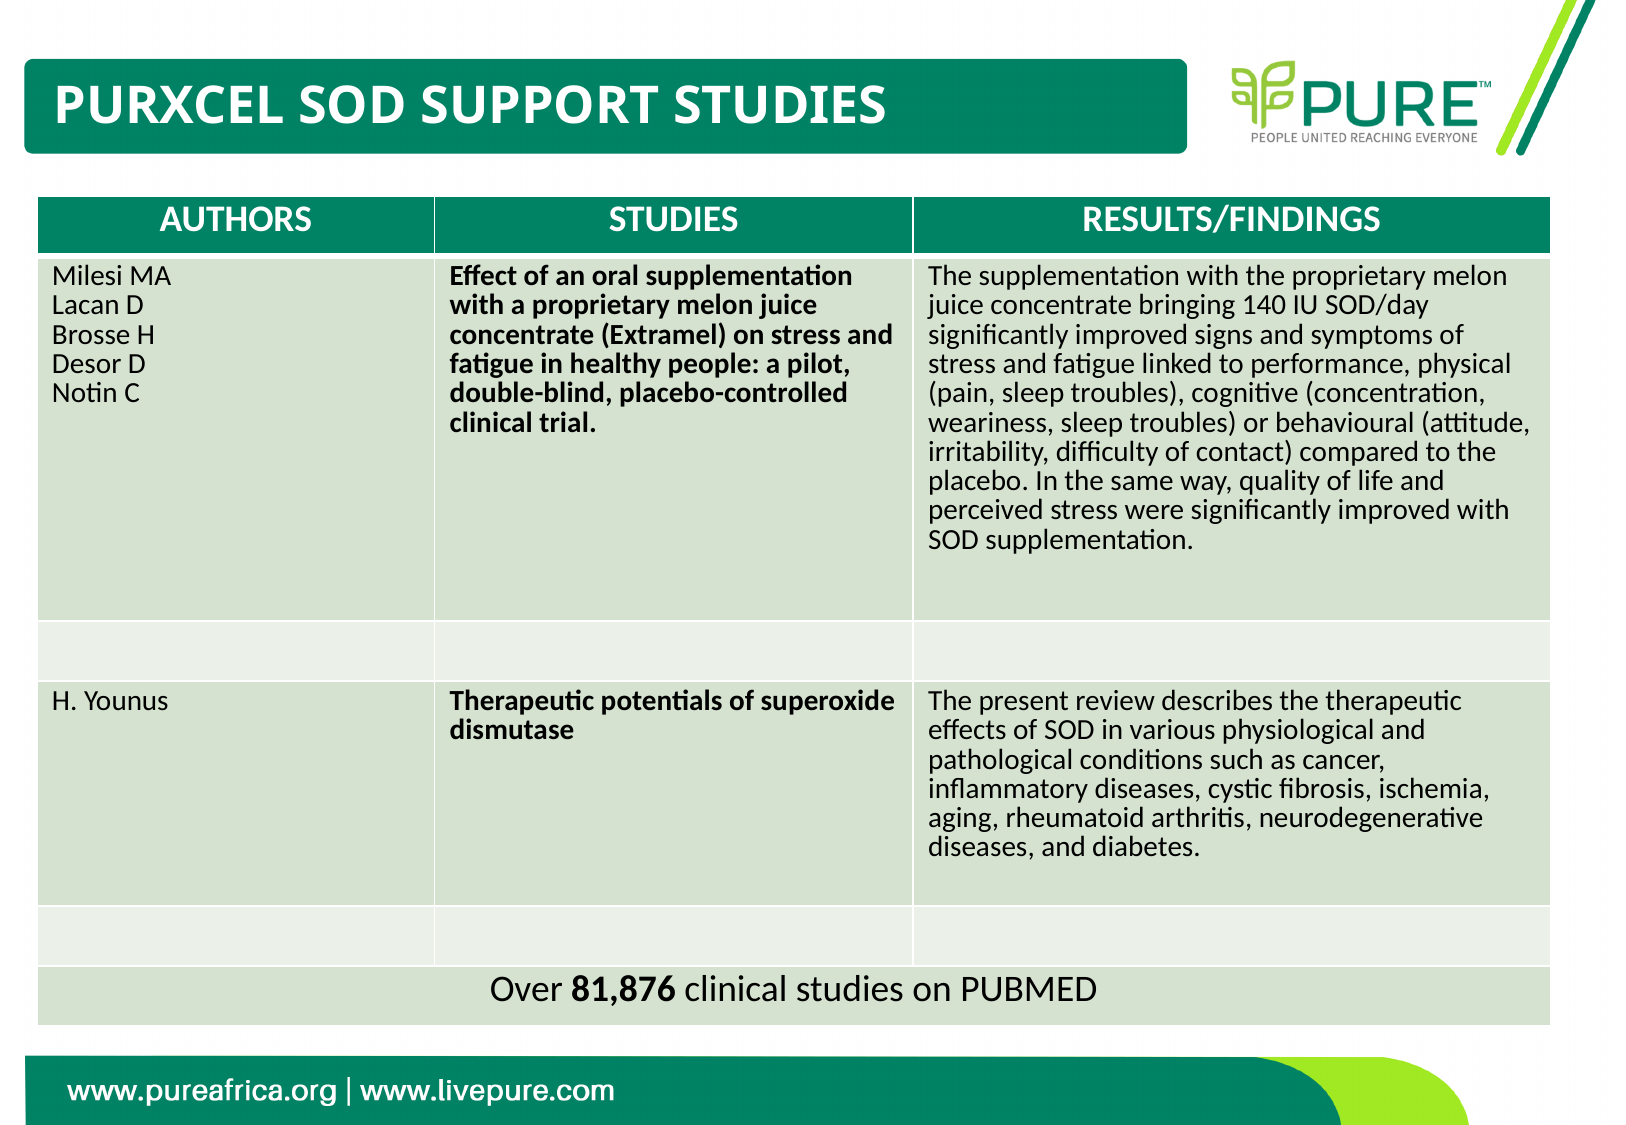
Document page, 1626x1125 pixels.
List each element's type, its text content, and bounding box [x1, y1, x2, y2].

table_cell [435, 622, 912, 680]
table_cell The present review describes the therapeutic effects of SOD in various physiological and pathological conditions such as cancer, inflammatory diseases, cystic fibrosis, ischemia, aging, rheumatoid arthritis, neurodegenerative diseases, and diabetes. [914, 682, 1550, 905]
table_cell [914, 622, 1550, 680]
table_cell Over 81,876 clinical studies on PUBMED [38, 967, 1550, 1025]
table_cell [914, 907, 1550, 965]
table_header AUTHORS [38, 197, 434, 253]
table_header RESULTS/FINDINGS [914, 197, 1550, 253]
table_cell Therapeutic potentials of superoxide dismutase [435, 682, 912, 905]
table_cell [38, 907, 434, 965]
table_cell H. Younus [38, 682, 434, 905]
table_header STUDIES [435, 197, 912, 253]
table_cell [38, 622, 434, 680]
table_cell [435, 907, 912, 965]
table_cell The supplementation with the proprietary melon juice concentrate bringing 140 IU SOD/day significantly improved signs and symptoms of stress and fatigue linked to performance, physical (pain, sleep troubles), cognitive (concentration, weariness, sleep troubles) or behavioural (attitude, irritability, difficulty of contact) compared to the placebo. In the same way, quality of life and perceived stress were significantly improved with SOD supplementation. [914, 259, 1550, 620]
title PURXCEL SOD SUPPORT STUDIES [53, 77, 1152, 135]
table_cell Milesi MA Lacan D Brosse H Desor D Notin C [38, 259, 434, 620]
table_cell Effect of an oral supplementation with a proprietary melon juice concentrate (Extramel) on stress and fatigue in healthy people: a pilot, double-blind, placebo-controlled clinical trial. [435, 259, 912, 620]
picture [0, 0, 1626, 1125]
